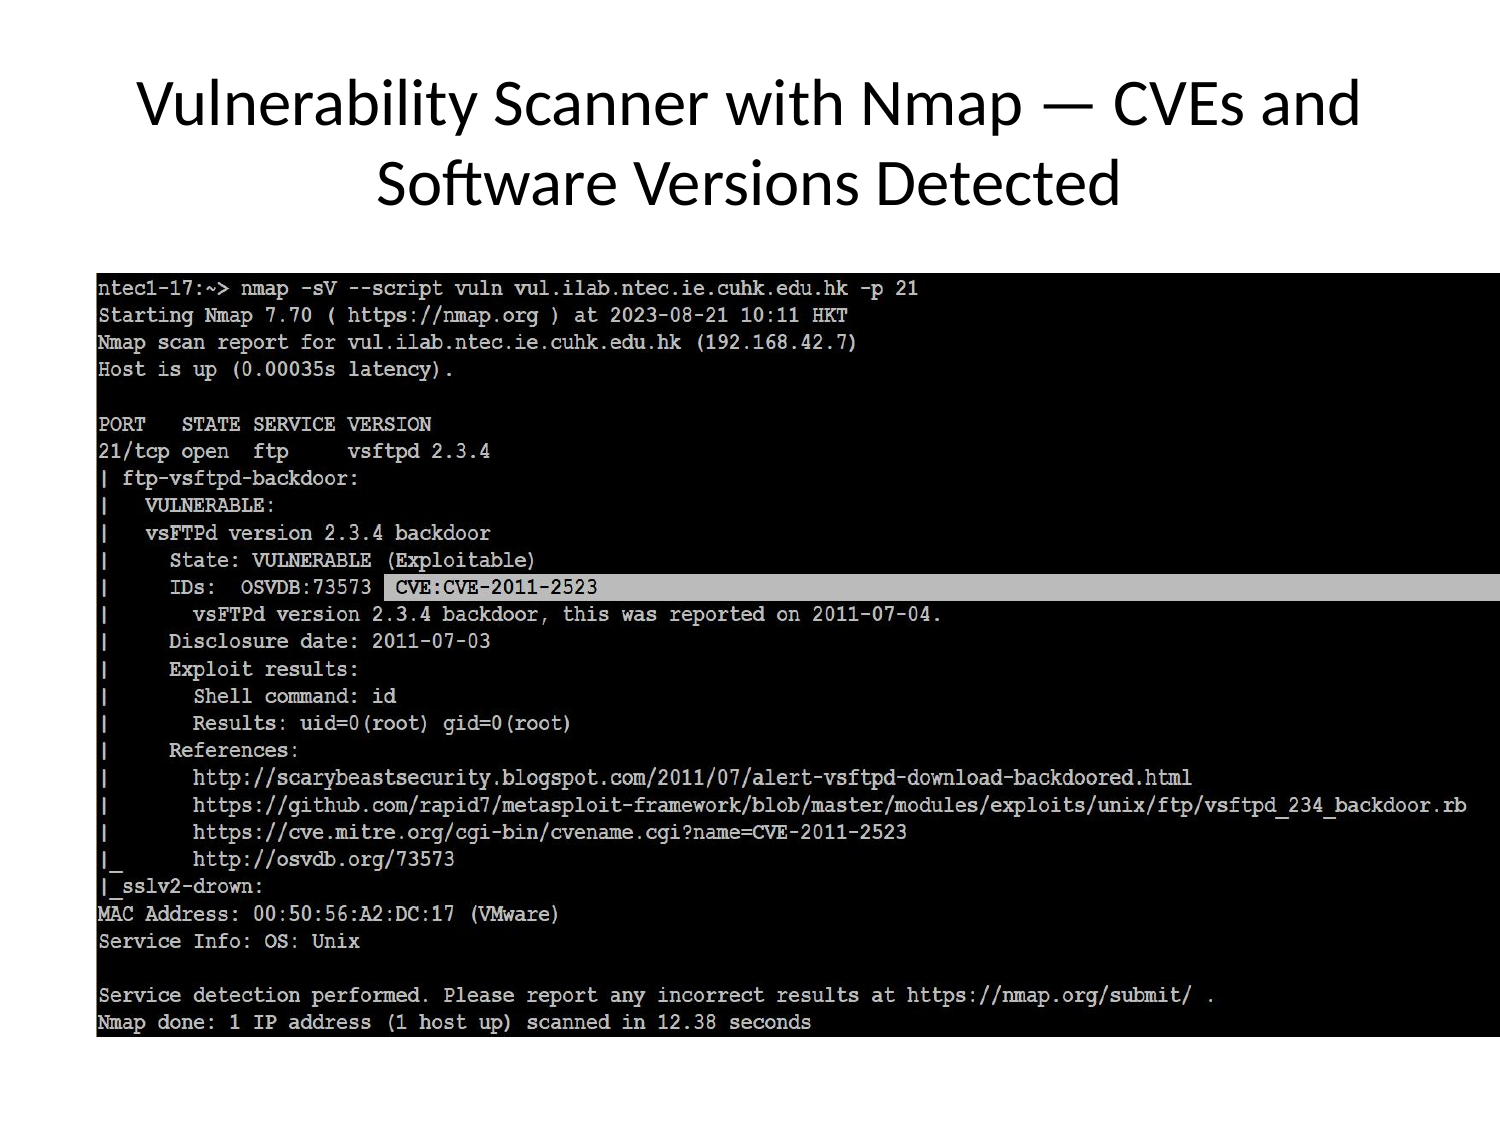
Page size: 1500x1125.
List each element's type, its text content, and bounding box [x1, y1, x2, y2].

title Vulnerability Scanner with Nmap — CVEs and Software Versions Detected [75, 45, 1425, 233]
picture [95, 273, 1500, 1037]
